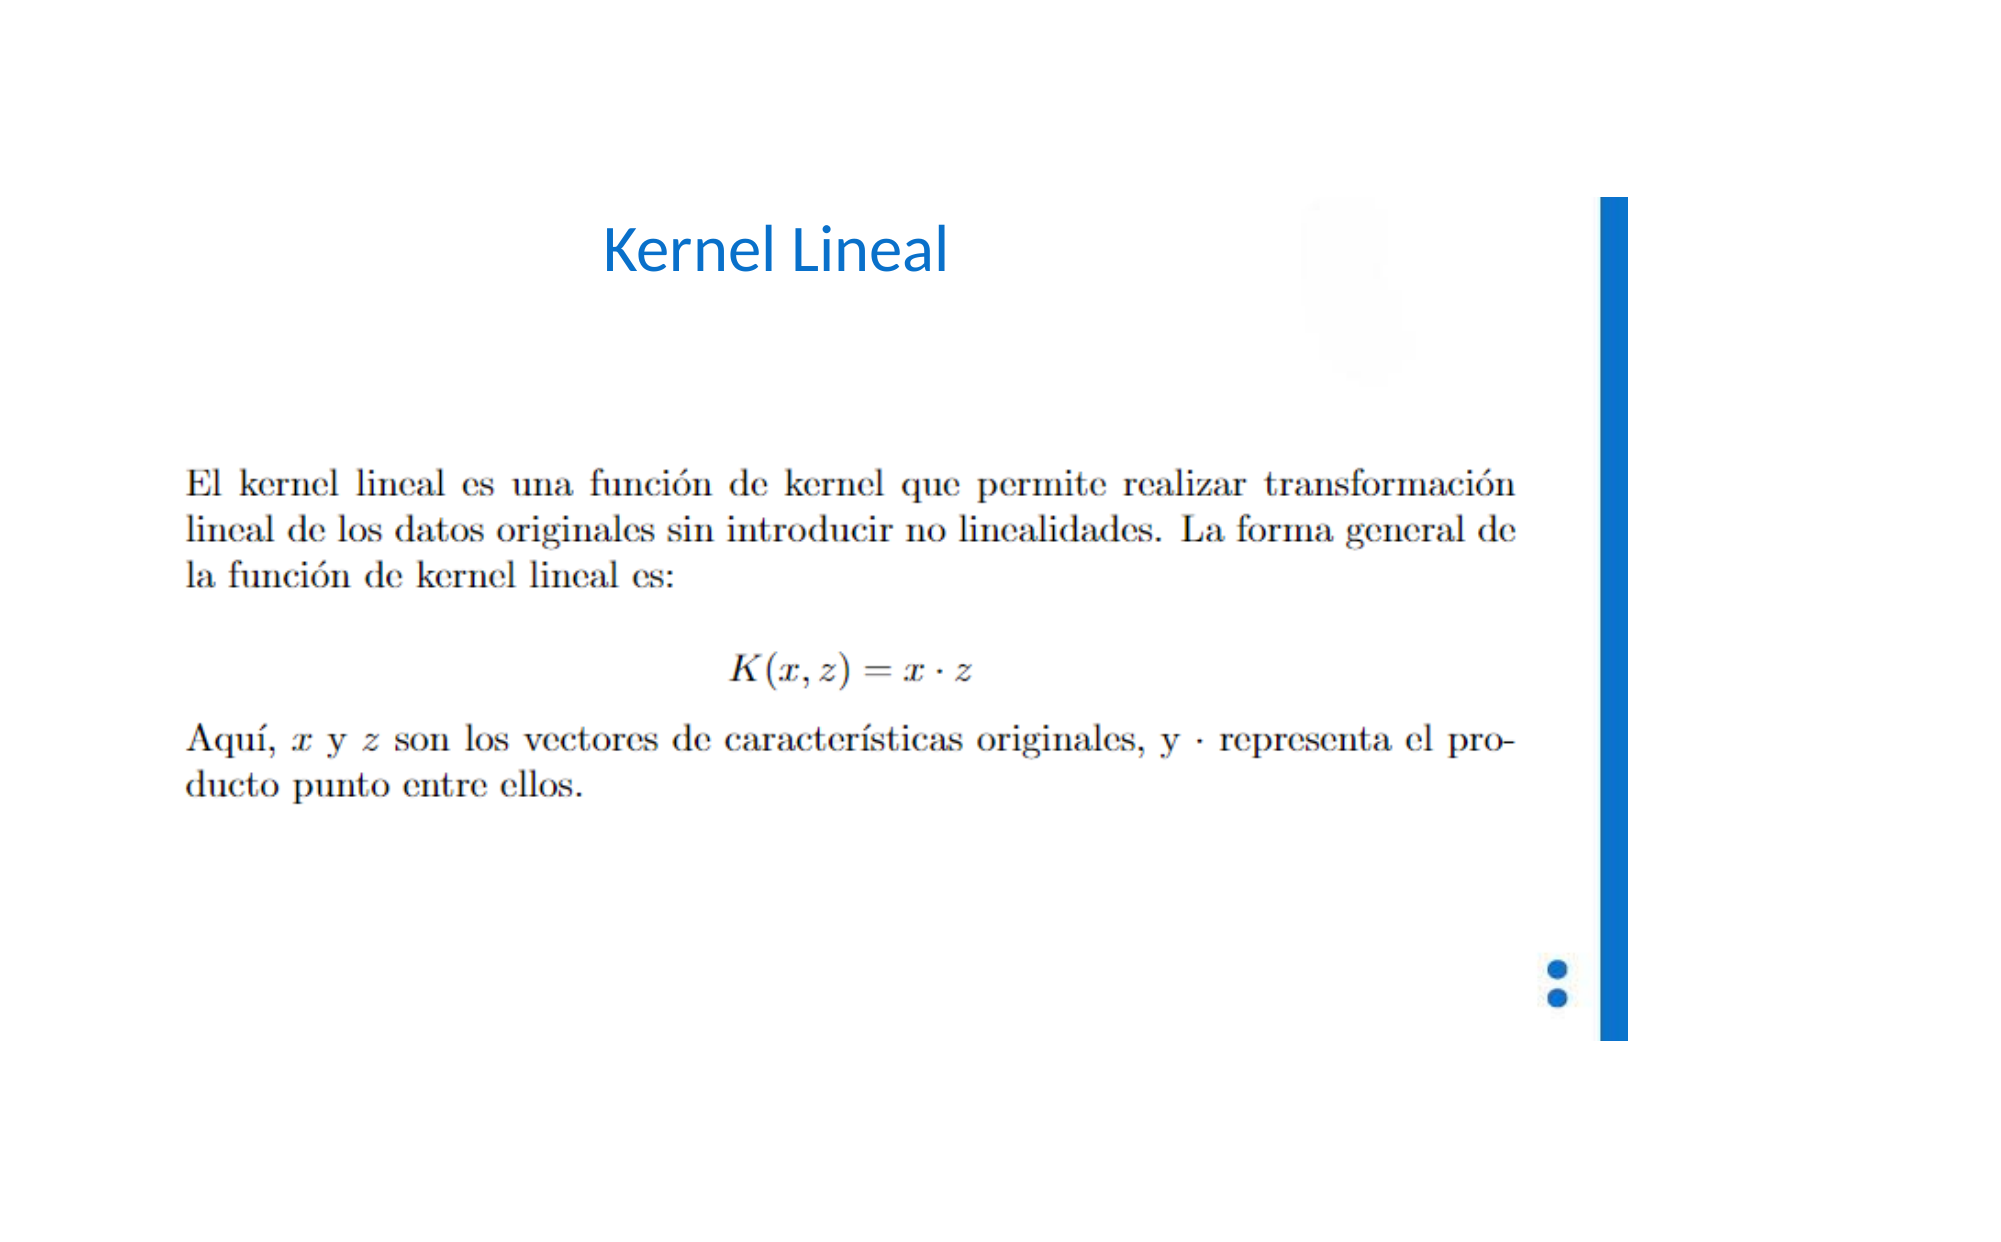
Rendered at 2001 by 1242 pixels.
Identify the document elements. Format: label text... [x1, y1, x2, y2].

title Kernel Lineal [181, 202, 1458, 412]
picture [149, 197, 1628, 1041]
